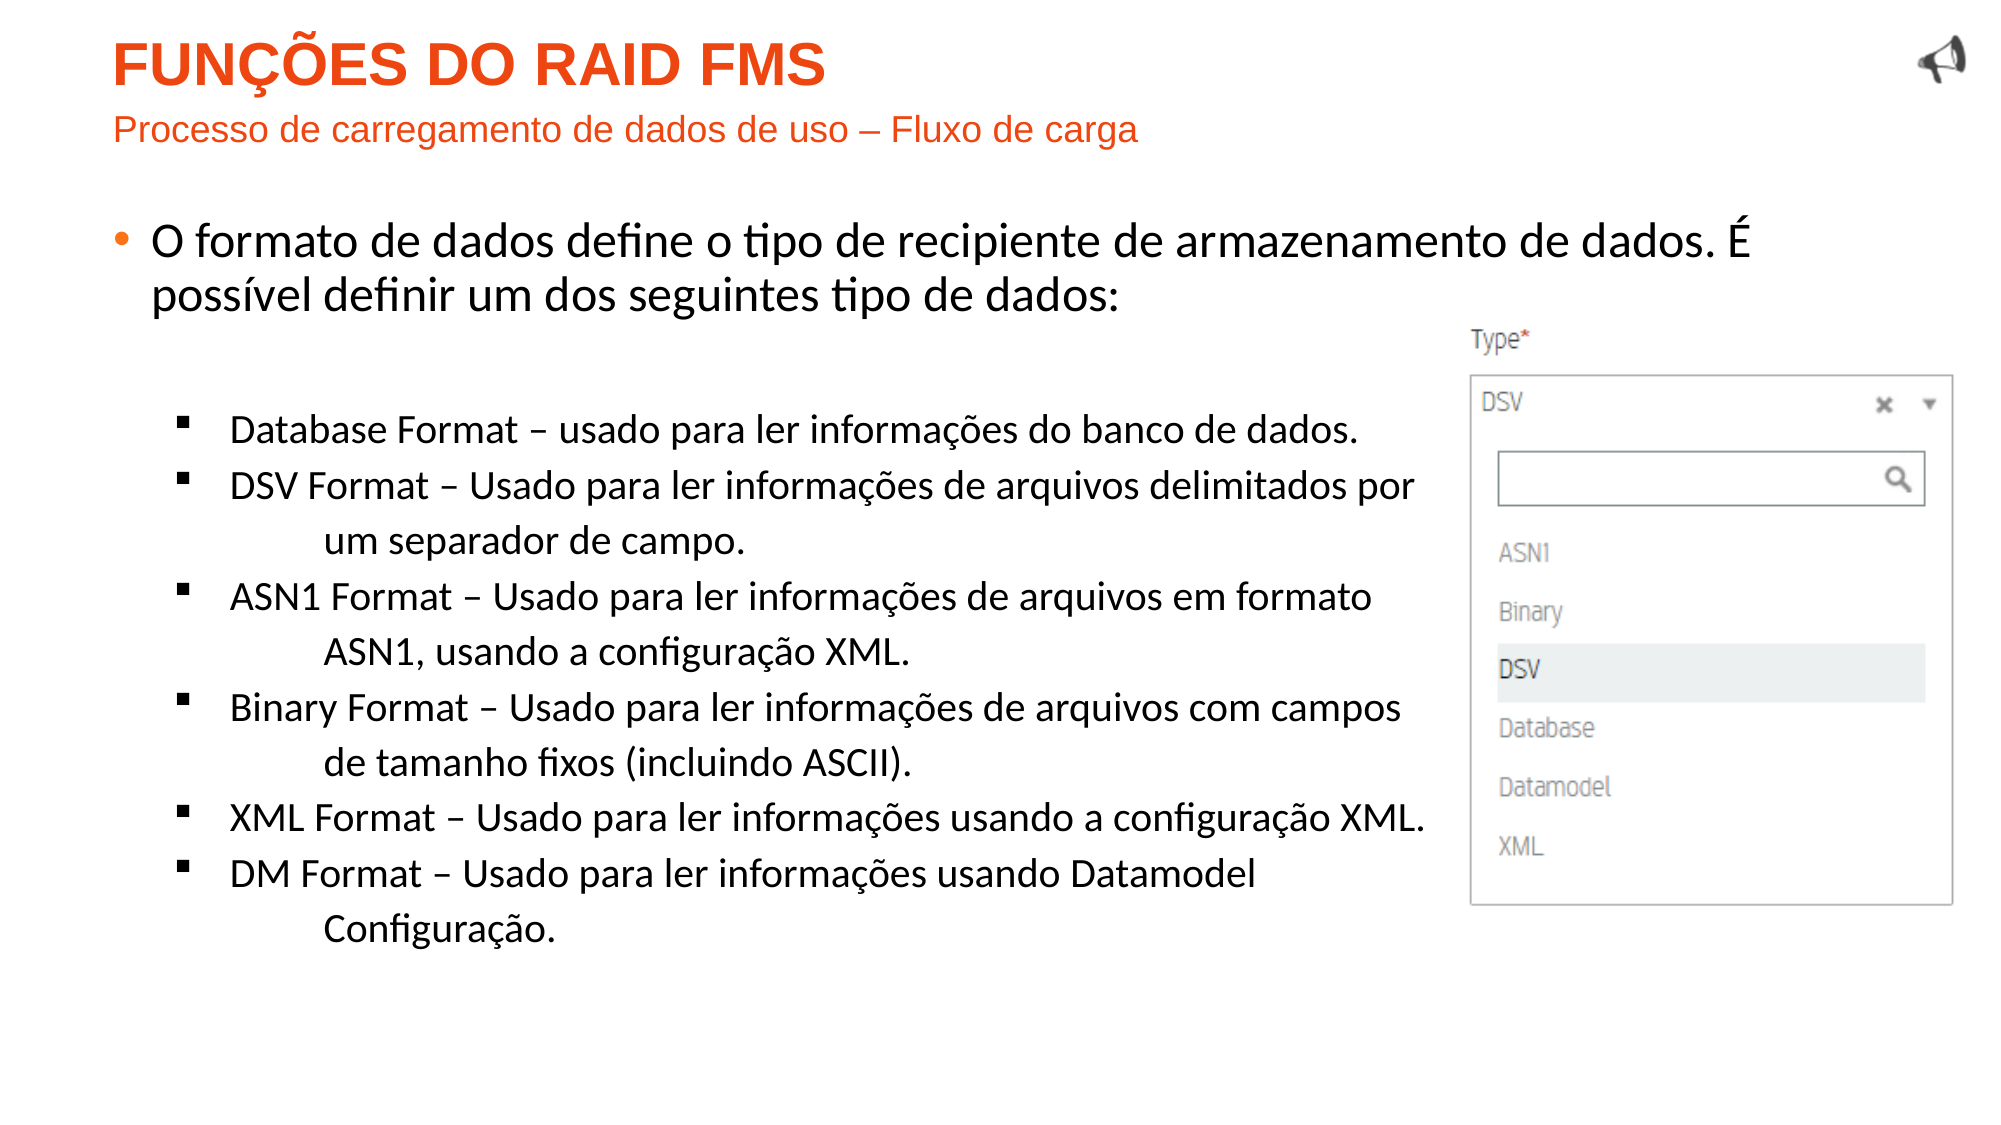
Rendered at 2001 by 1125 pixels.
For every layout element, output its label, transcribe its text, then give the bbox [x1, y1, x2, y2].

list O formato de dados define o tipo de recipiente de armazenamento de dados. É possível definir um dos seguintes tipo de dados: Database Format – usado para ler informações do banco de dados. DSV Format – Usado para ler informações de arquivos delimitados por um separador de campo. ASN1 Format – Usado para ler informações de arquivos em formato ASN1, usando a configuração XML. Binary Format – Usado para ler informações de arquivos com campos de tamanho fixos (incluindo ASCII). XML Format – Usado para ler informações usando a configuração XML. DM Format – Usado para ler informações usando Datamodel Configuração. [98, 207, 1860, 1028]
title Funções do raId fms [97, 28, 1866, 104]
picture [1903, 28, 1979, 93]
picture [1465, 321, 1959, 913]
list Processo de carregamento de dados de uso – Fluxo de carga [97, 104, 1867, 173]
